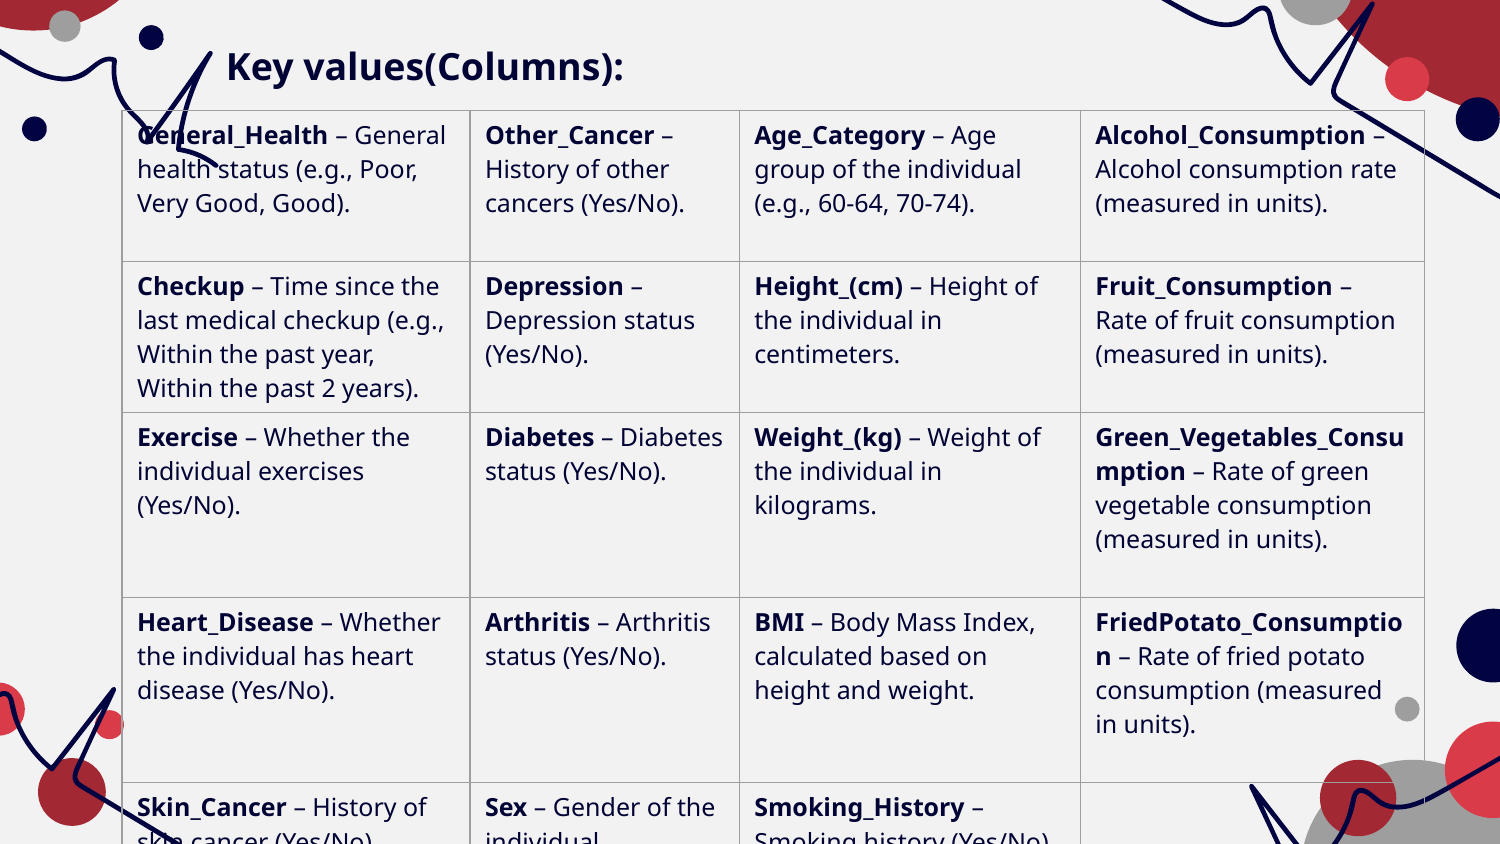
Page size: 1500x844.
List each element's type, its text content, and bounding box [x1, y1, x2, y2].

table_cell Fruit_Consumption – Rate of fruit consumption (measured in units). [1081, 262, 1424, 412]
table_cell Sex – Gender of the individual (Male/Female). [471, 783, 739, 844]
table_cell Green_Vegetables_Consumption – Rate of green vegetable consumption (measured in units). [1081, 413, 1424, 597]
table_cell FriedPotato_Consumption – Rate of fried potato consumption (measured in units). [1081, 598, 1424, 782]
table_cell BMI – Body Mass Index, calculated based on height and weight. [740, 598, 1080, 782]
table_cell [1081, 783, 1424, 844]
table_cell Depression – Depression status (Yes/No). [471, 262, 739, 412]
table_header Other_Cancer – History of other cancers (Yes/No). [471, 111, 739, 261]
table_cell Skin_Cancer – History of skin cancer (Yes/No). [123, 783, 469, 844]
table_cell Arthritis – Arthritis status (Yes/No). [471, 598, 739, 782]
text_box Key values(Columns): [211, 35, 900, 96]
table_cell Smoking_History – Smoking history (Yes/No). [740, 783, 1080, 844]
table_cell Checkup – Time since the last medical checkup (e.g., Within the past year, Within the past 2 years). [123, 262, 469, 412]
table_cell Exercise – Whether the individual exercises (Yes/No). [123, 413, 469, 597]
table_cell Diabetes – Diabetes status (Yes/No). [471, 413, 739, 597]
table_cell Heart_Disease – Whether the individual has heart disease (Yes/No). [123, 598, 469, 782]
table_cell Height_(cm) – Height of the individual in centimeters. [740, 262, 1080, 412]
table_header General_Health – General health status (e.g., Poor, Very Good, Good). [123, 111, 469, 261]
table_header Alcohol_Consumption – Alcohol consumption rate (measured in units). [1081, 111, 1424, 261]
table_header Age_Category – Age group of the individual (e.g., 60-64, 70-74). [740, 111, 1080, 261]
table_cell Weight_(kg) – Weight of the individual in kilograms. [740, 413, 1080, 597]
